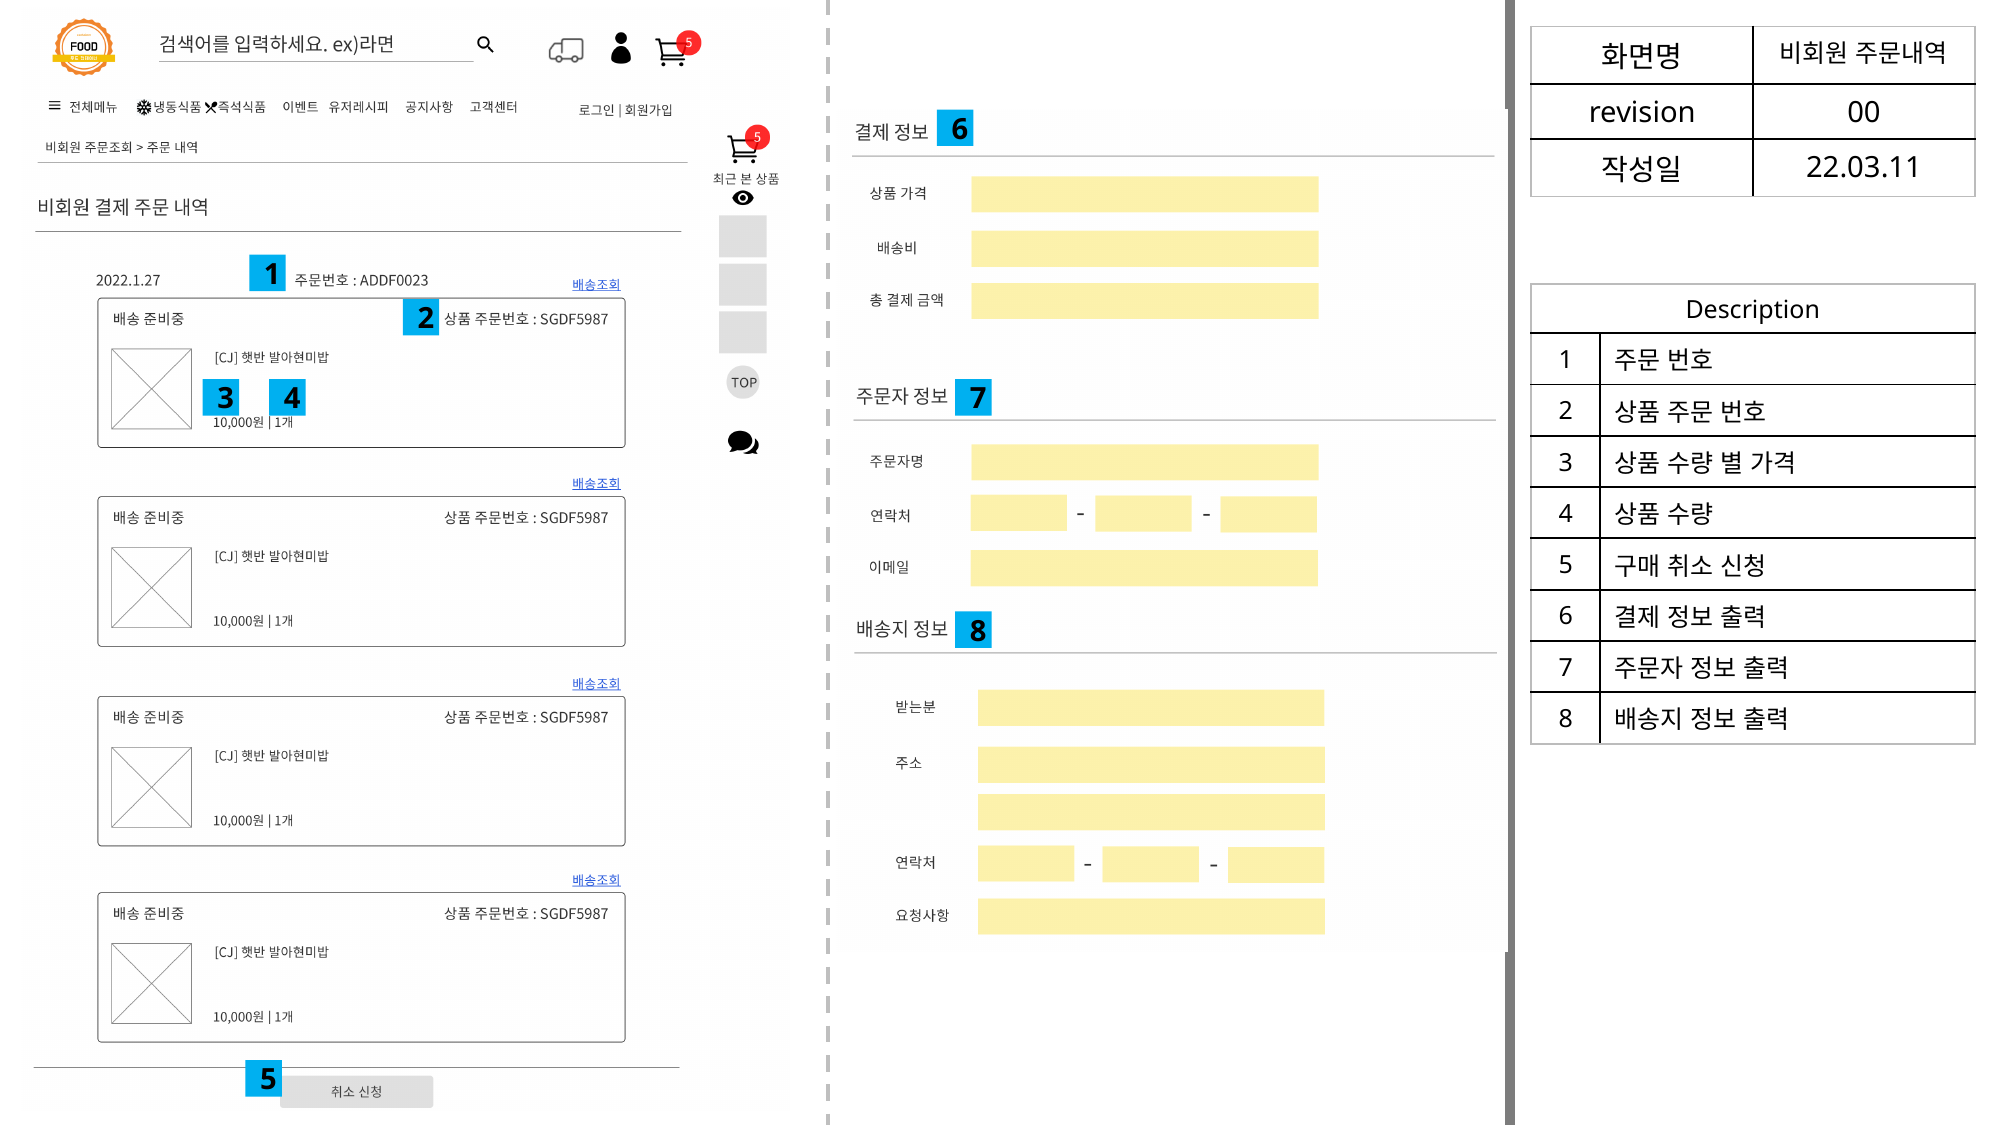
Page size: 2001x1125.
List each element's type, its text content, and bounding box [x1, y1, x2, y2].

table_header Description [1532, 285, 1974, 332]
table_cell 5 [1532, 539, 1599, 589]
table_cell 00 [1754, 85, 1974, 138]
table_cell 주문자 정보 출력 [1601, 642, 1974, 691]
table_cell 결제 정보 출력 [1601, 591, 1974, 640]
table_cell 상품 수량 [1601, 488, 1974, 537]
table_cell 7 [1532, 642, 1599, 691]
table_cell 주문 번호 [1601, 334, 1974, 384]
picture [836, 109, 1508, 952]
table_cell 1 [1532, 334, 1599, 384]
table_header 비회원 주문내역 [1754, 27, 1974, 83]
table_cell 3 [1532, 437, 1599, 486]
table_cell 6 [1532, 591, 1599, 640]
picture [959, 127, 966, 137]
table_header 화면명 [1532, 27, 1752, 83]
table_cell 구매 취소 신청 [1601, 539, 1974, 589]
table_cell revision [1532, 85, 1752, 138]
table_cell 상품 주문 번호 [1601, 385, 1974, 435]
table_cell 상품 수량 별 가격 [1601, 437, 1974, 486]
table_cell 2 [1532, 385, 1599, 435]
picture [21, 7, 790, 1111]
table_cell 작성일 [1532, 140, 1752, 196]
table_cell 배송지 정보 출력 [1601, 693, 1974, 743]
table_cell 8 [1532, 693, 1599, 743]
table_cell 4 [1532, 488, 1599, 537]
table_cell 22.03.11 [1754, 140, 1974, 196]
